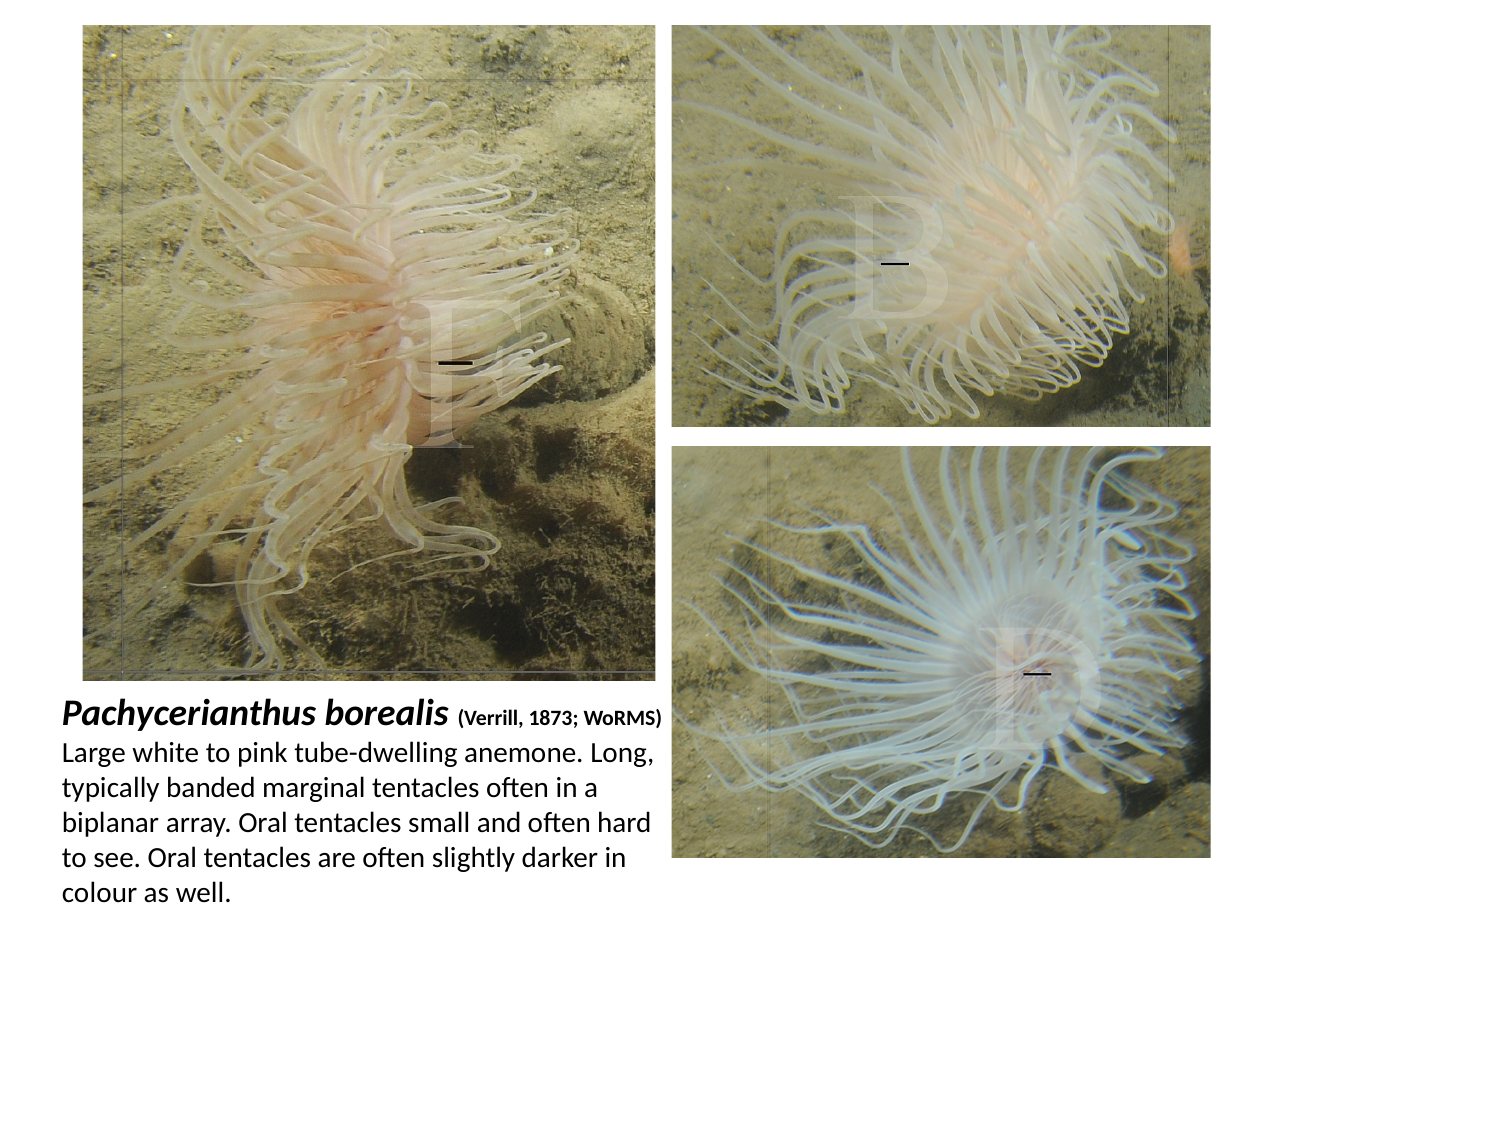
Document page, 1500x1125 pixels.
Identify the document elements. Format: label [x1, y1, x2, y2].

text_box [46, 25, 1211, 919]
